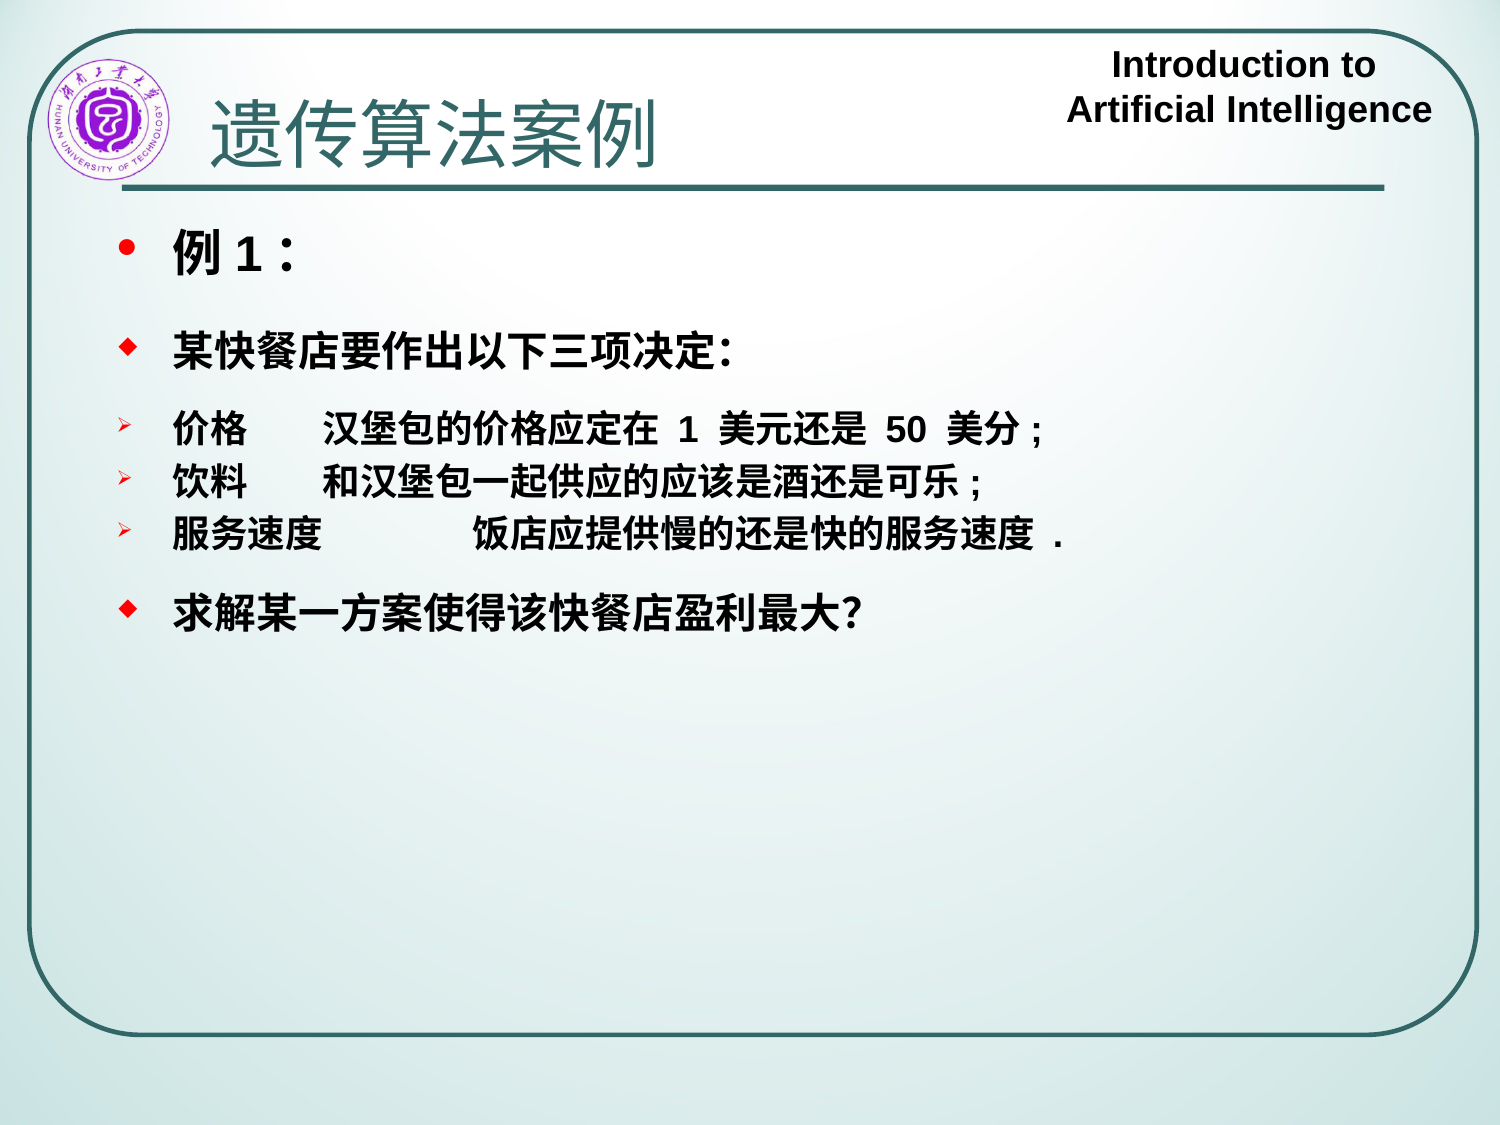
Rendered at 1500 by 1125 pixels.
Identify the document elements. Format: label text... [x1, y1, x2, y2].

list 例1： 某快餐店要作出以下三项决定： 价格 汉堡包的价格应定在 1 美元还是 50 美分; 饮料 和汉堡包一起供应的应该是酒还是可乐; 服务速度 饭店应提供慢的还是快的服务速度 . 求解某一方案使得该快餐店盈利最大？ [101, 213, 1399, 1047]
title 遗传算法案例 [159, 66, 1422, 185]
picture [0, 0, 1500, 1125]
